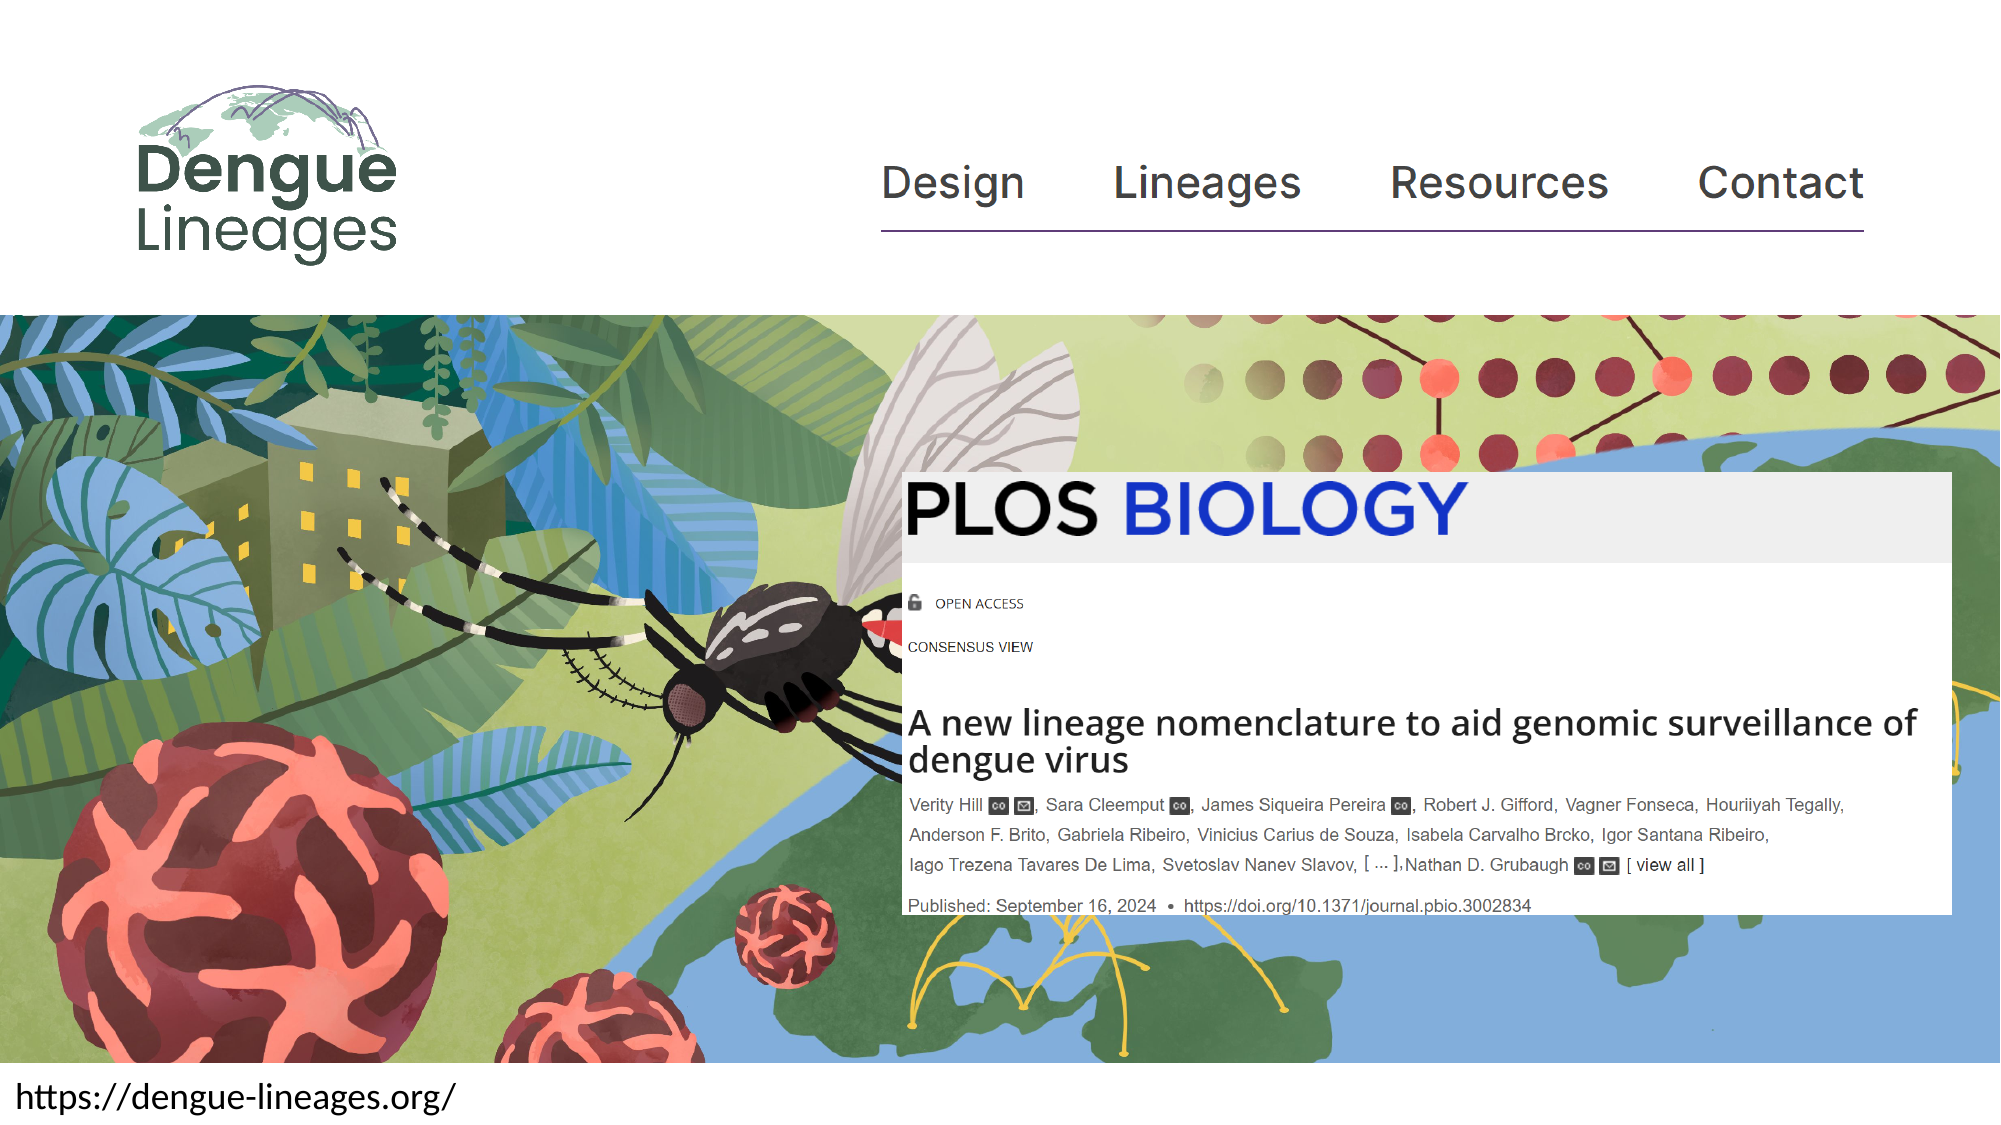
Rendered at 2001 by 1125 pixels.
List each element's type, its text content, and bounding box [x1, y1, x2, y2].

text_box https://dengue-lineages.org/ [0, 1064, 1000, 1125]
picture [0, 62, 2000, 1063]
